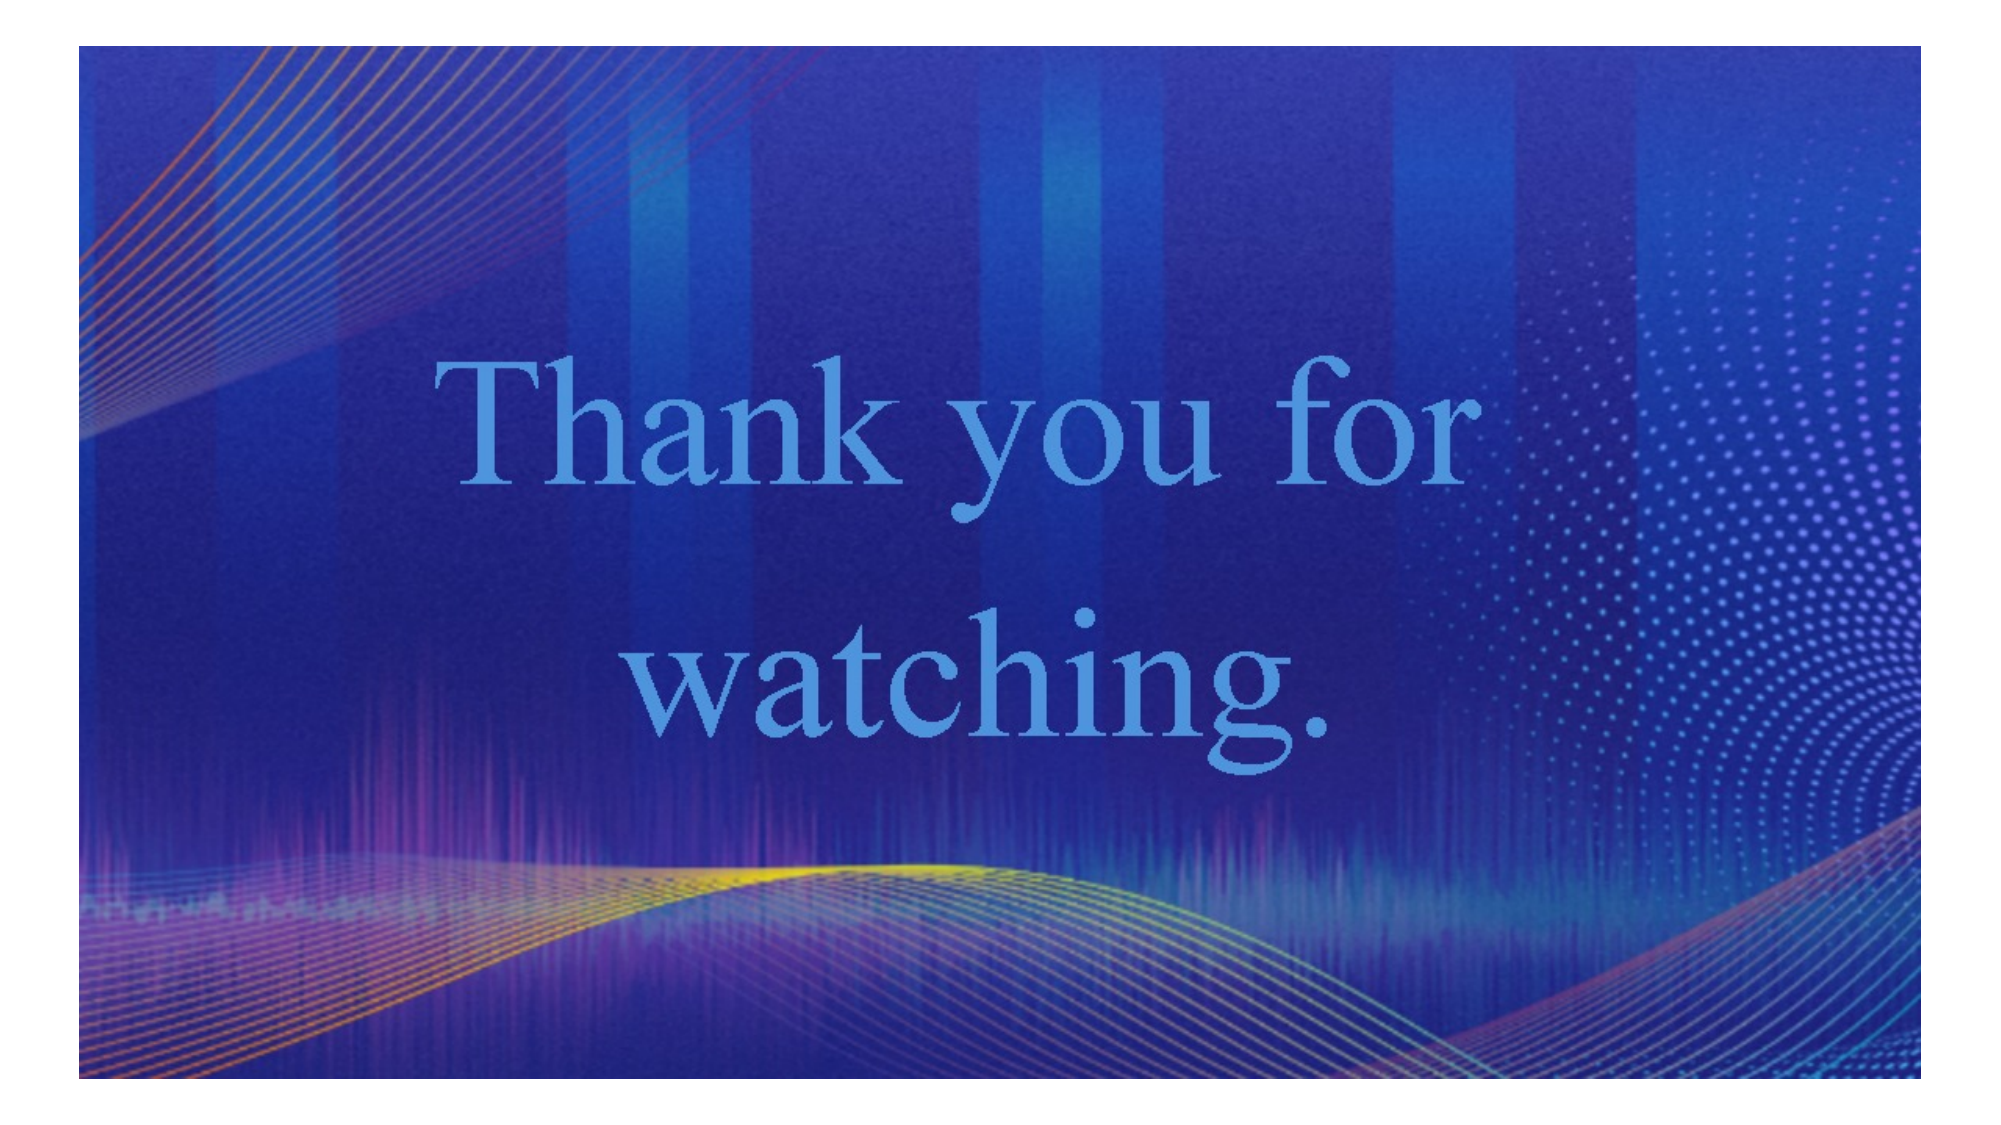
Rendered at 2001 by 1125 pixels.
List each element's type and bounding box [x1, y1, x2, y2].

picture [79, 46, 1921, 1079]
